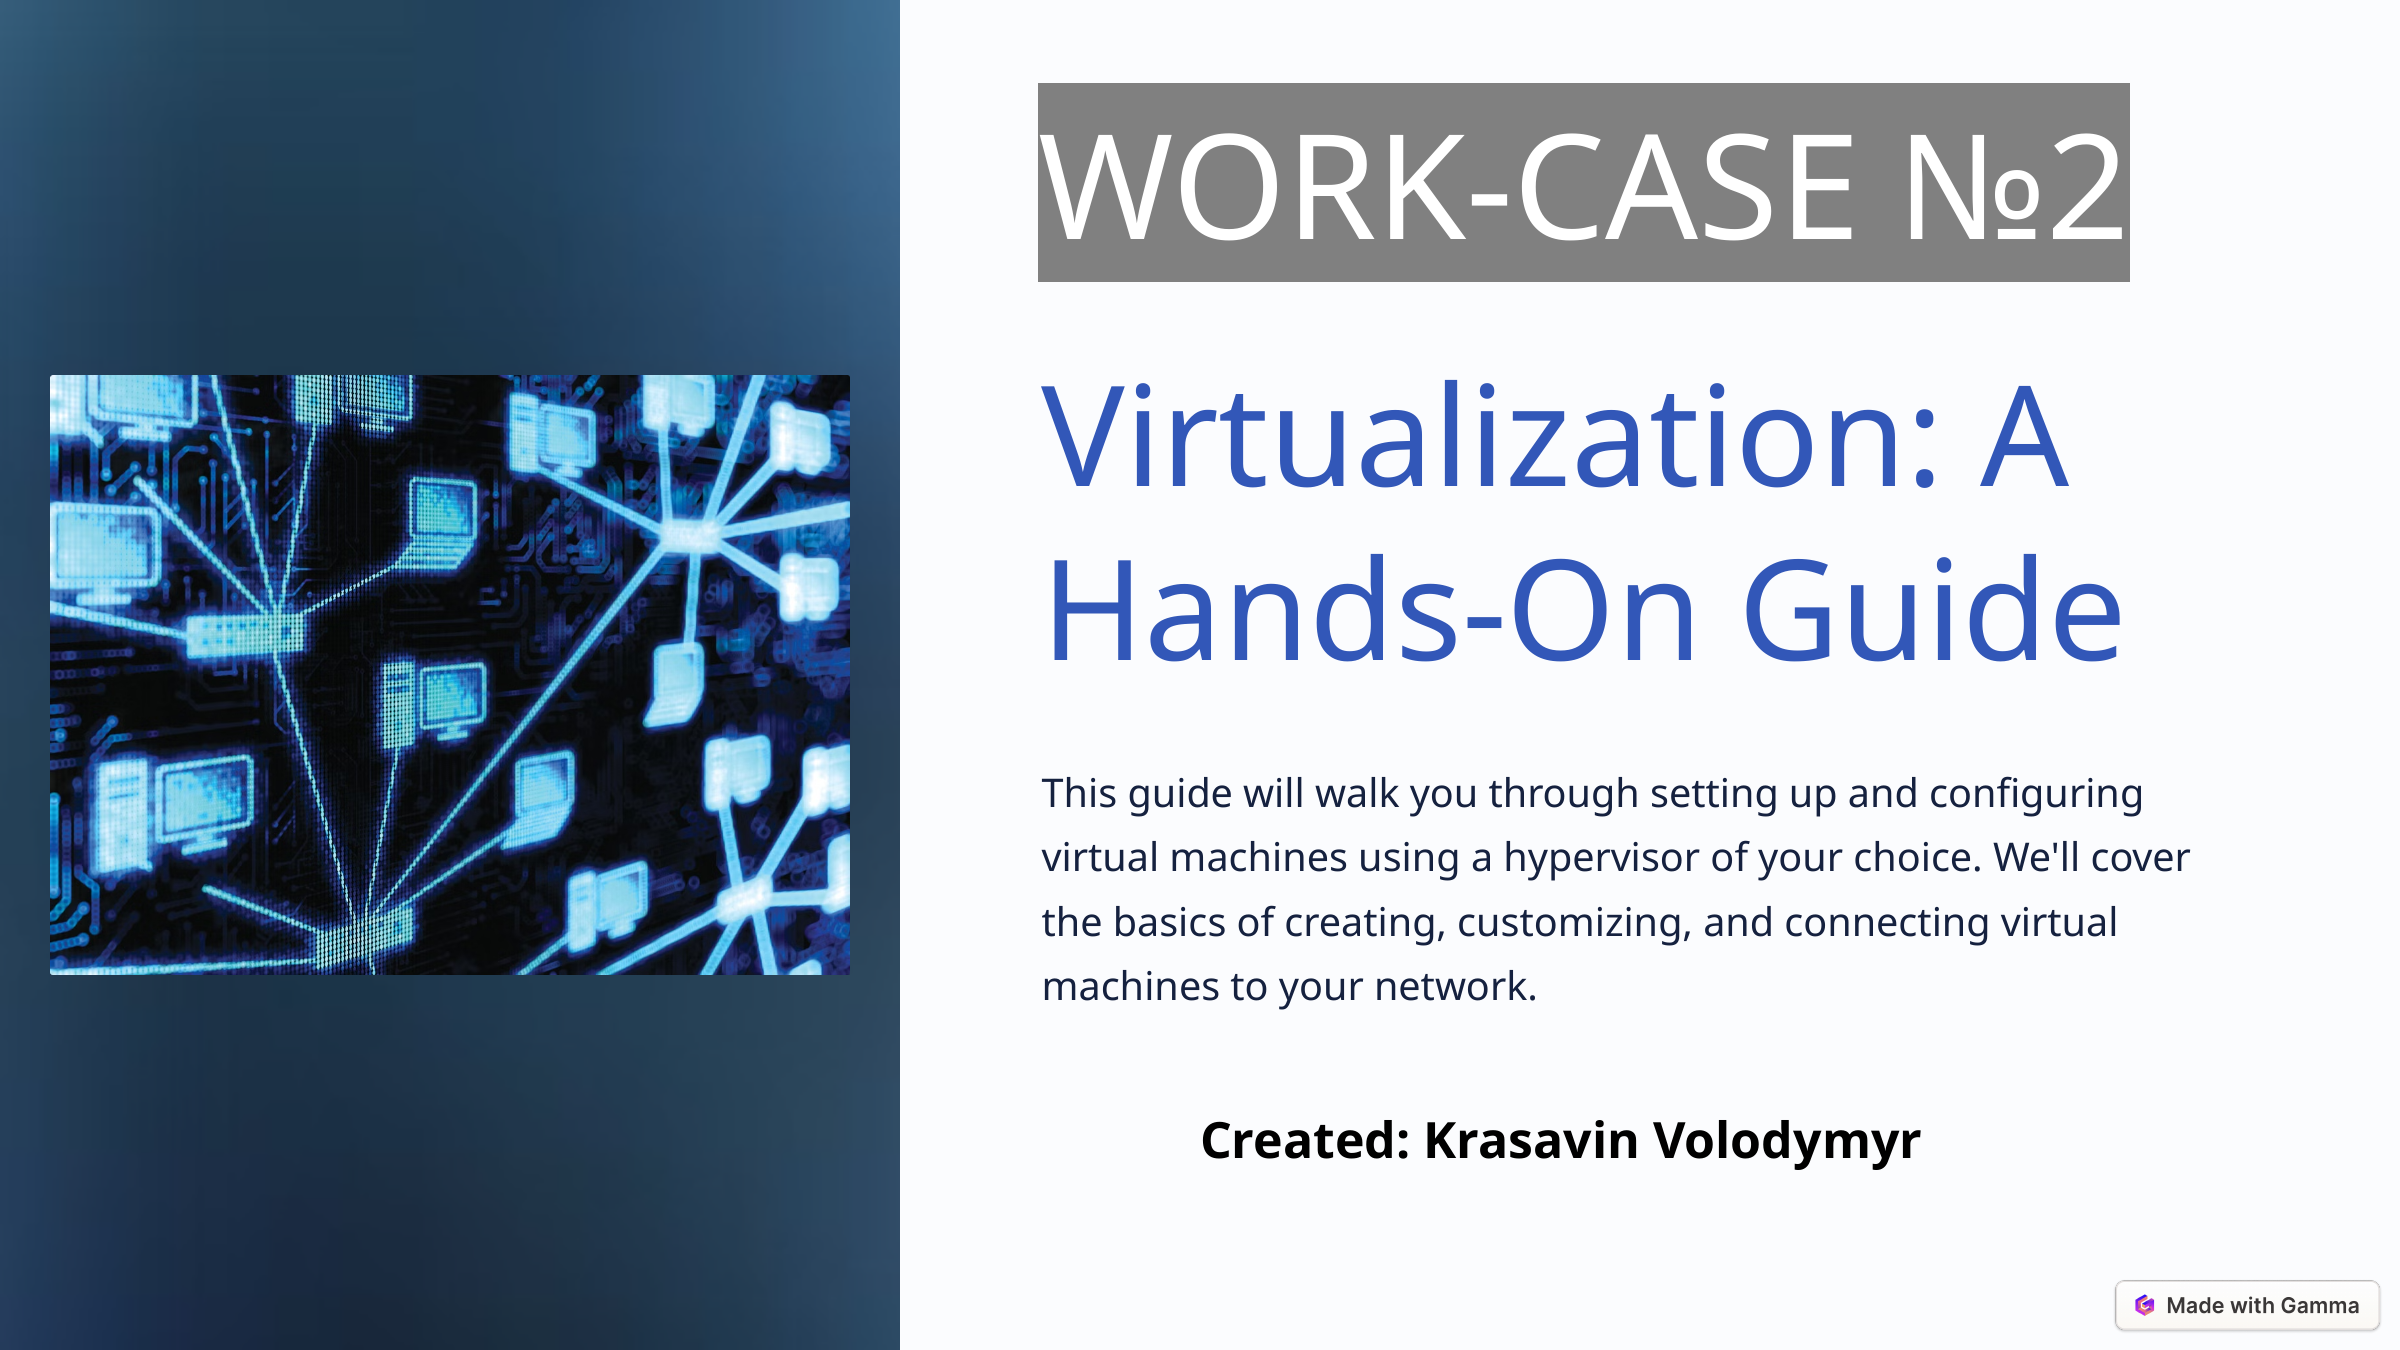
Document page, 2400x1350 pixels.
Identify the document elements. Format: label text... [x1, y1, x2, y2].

text_box Virtualization: A Hands-On Guide [1041, 340, 2259, 690]
text_box WORK-CASE №2 [1023, 97, 2376, 276]
text_box This guide will walk you through setting up and configuring virtual machines using a hypervisor of your choice. We'll cover the basics of creating, customizing, and connecting virtual machines to your network. [1041, 750, 2259, 1010]
picture [0, 0, 900, 1350]
text_box Created: Krasavin Volodymyr [1200, 1097, 1650, 1169]
text_box [950, 53, 2168, 383]
picture [2106, 1271, 2389, 1339]
